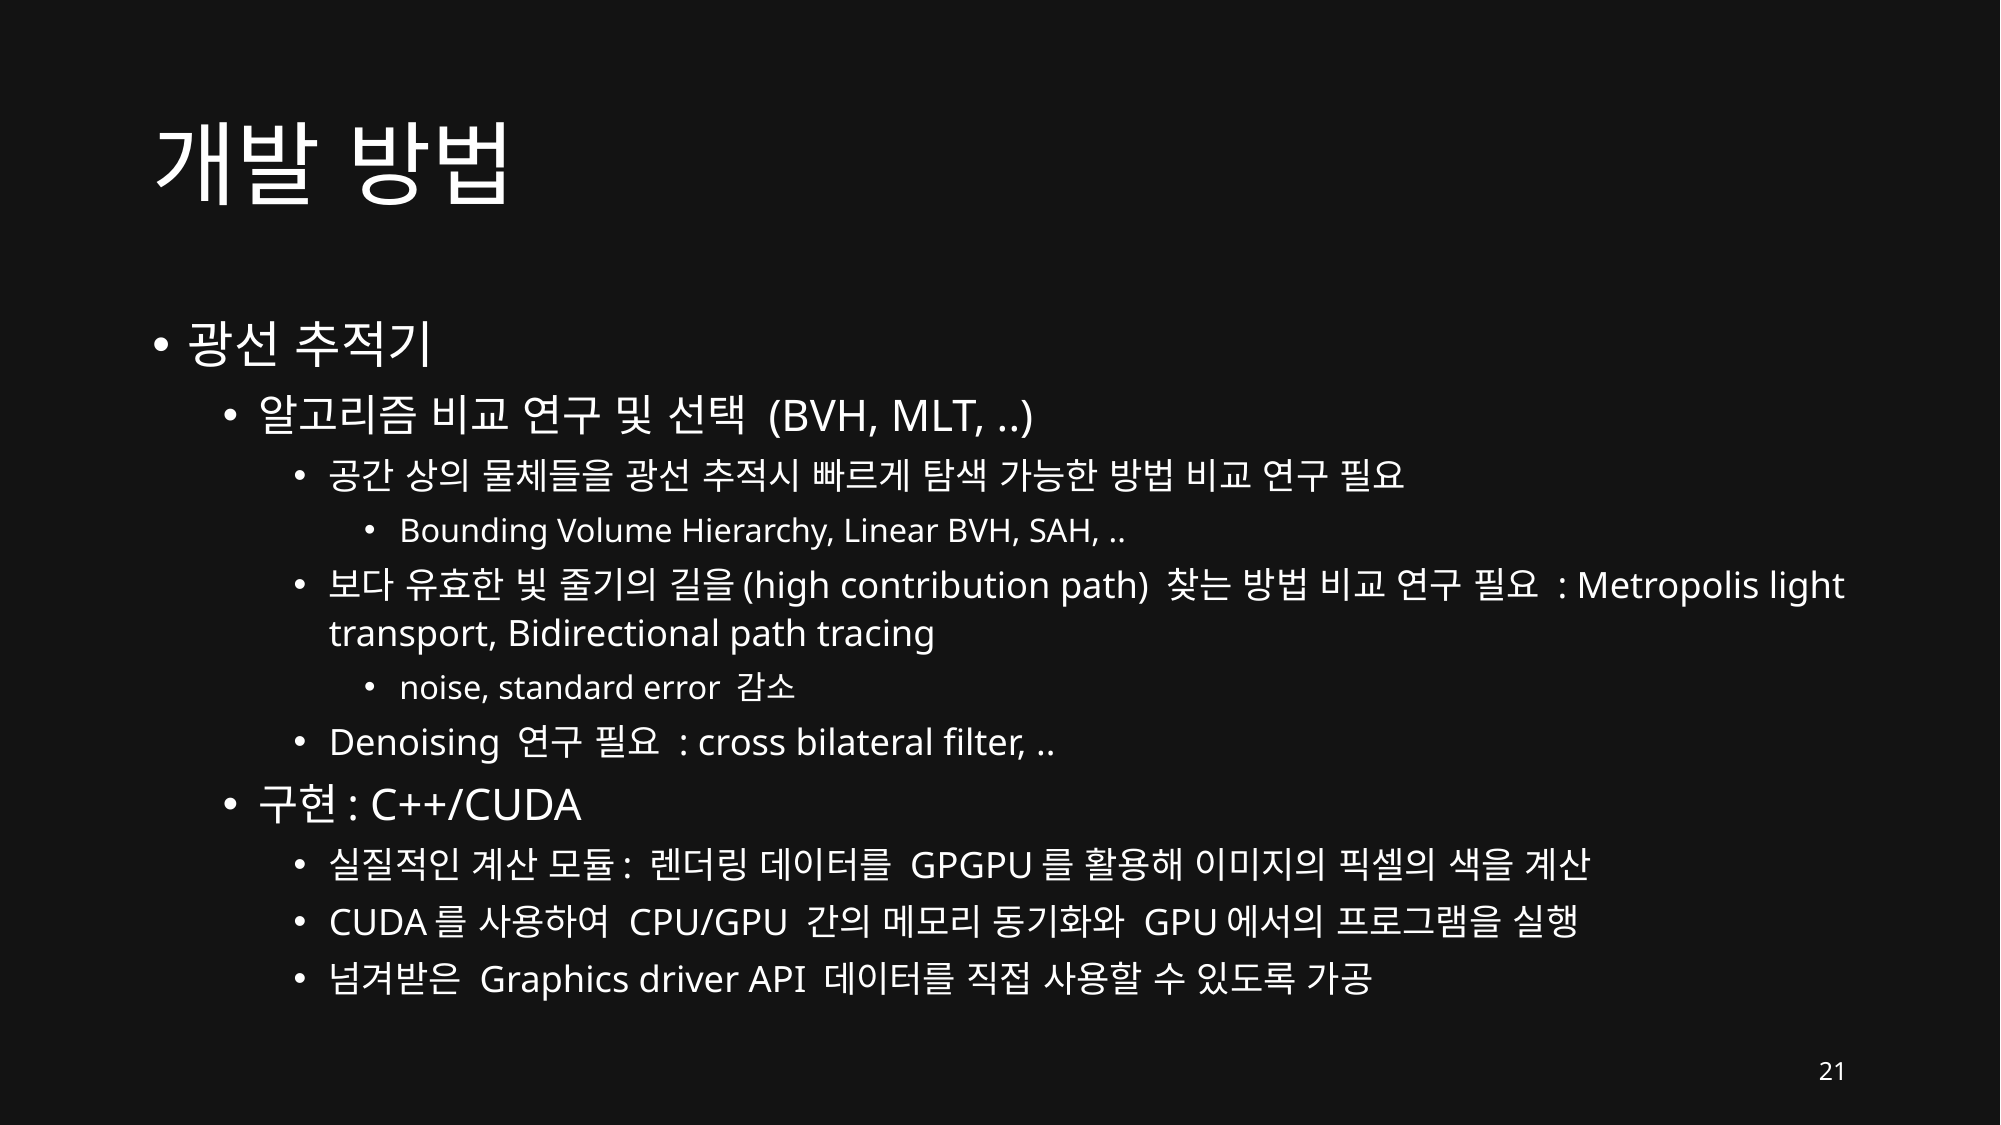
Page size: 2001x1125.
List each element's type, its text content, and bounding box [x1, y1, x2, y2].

list 광선 추적기 알고리즘 비교 연구 및 선택 (BVH, MLT, ..) 공간 상의 물체들을 광선 추적시 빠르게 탐색 가능한 방법 비교 연구 필요 Bounding Volume Hierarchy, Linear BVH, SAH, .. 보다 유효한 빛 줄기의 길을(high contribution path) 찾는 방법 비교 연구 필요 : Metropolis light transport, Bidirectional path tracing noise, standard error 감소 Denoising 연구 필요 : cross bilateral filter, .. 구현: C++/CUDA 실질적인 계산 모듈: 렌더링 데이터를 GPGPU를 활용해 이미지의 픽셀의 색을 계산 CUDA를 사용하여 CPU/GPU 간의 메모리 동기화와 GPU에서의 프로그램을 실행 넘겨받은 Graphics driver API 데이터를 직접 사용할 수 있도록 가공 [137, 299, 1863, 1014]
title 개발 방법 [137, 59, 1863, 278]
slide_number 21 [1412, 1042, 1863, 1103]
